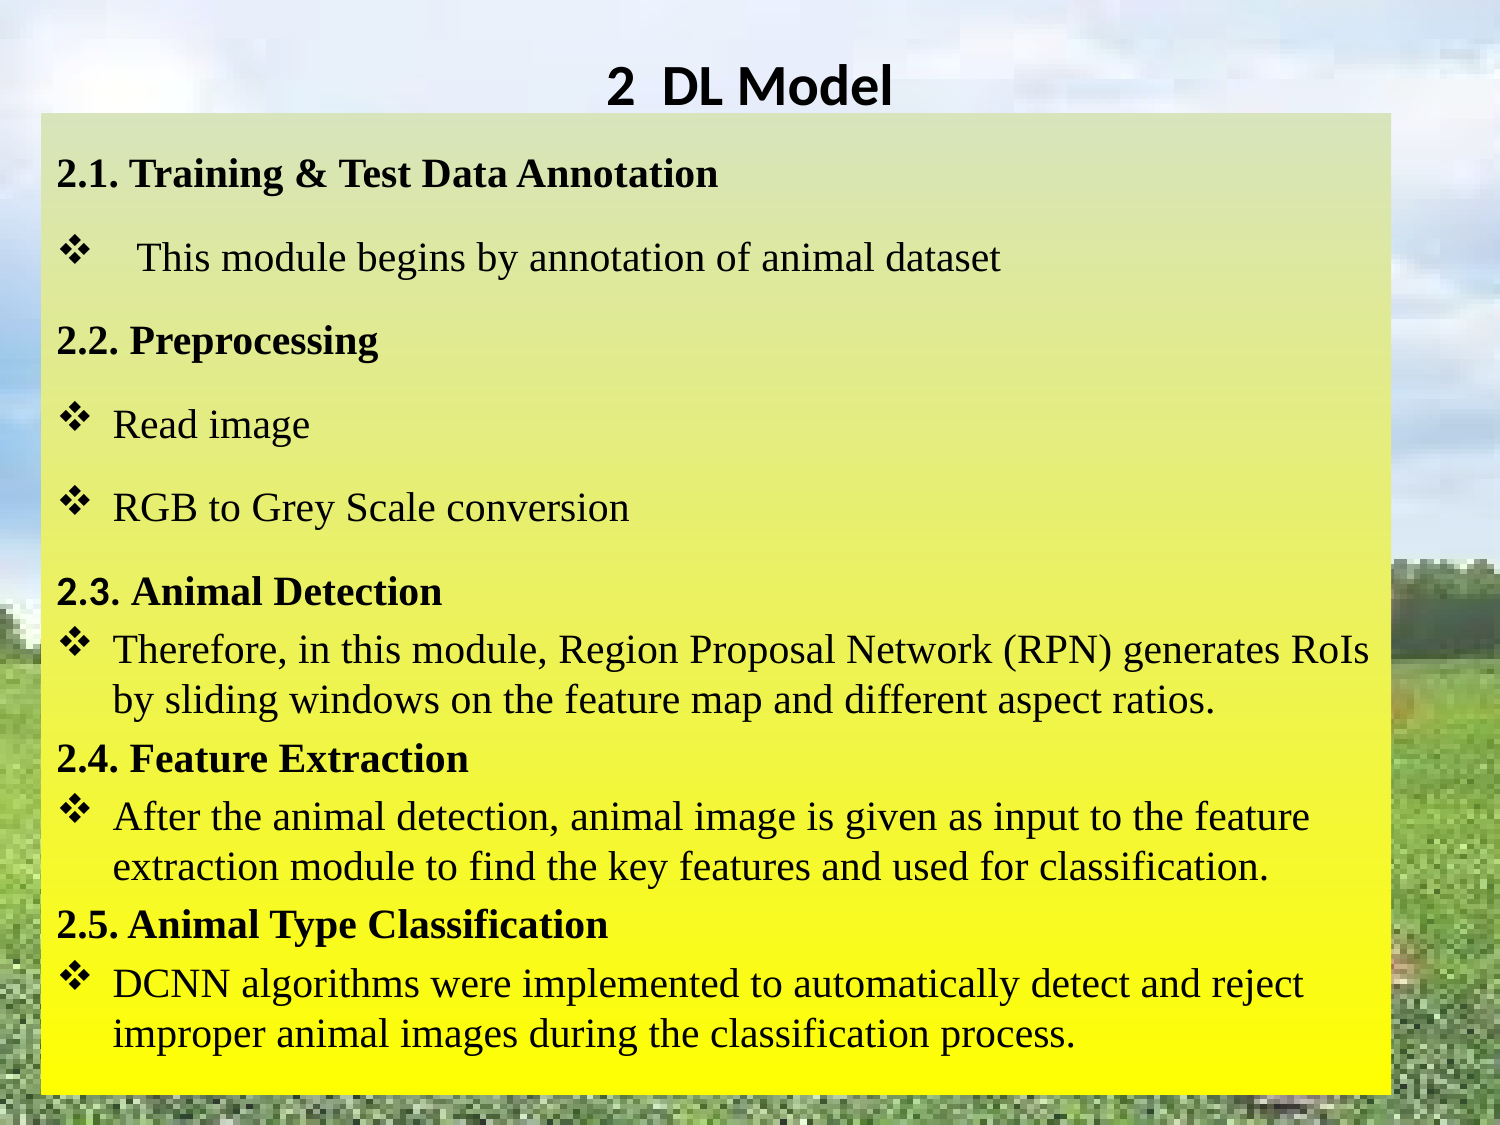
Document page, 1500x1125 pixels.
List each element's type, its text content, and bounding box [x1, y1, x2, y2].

title 2 DL Model [75, 30, 1425, 135]
list 2.1. Training & Test Data Annotation This module begins by annotation of animal dataset 2.2. Preprocessing Read image RGB to Grey Scale conversion 2.3. Animal Detection Therefore, in this module, Region Proposal Network (RPN) generates RoIs by sliding windows on the feature map and different aspect ratios. 2.4. Feature Extraction After the animal detection, animal image is given as input to the feature extraction module to find the key features and used for classification. 2.5. Animal Type Classification DCNN algorithms were implemented to automatically detect and reject improper animal images during the classification process. [41, 113, 1392, 1095]
table_header Author [0, 0, 1500, 1125]
